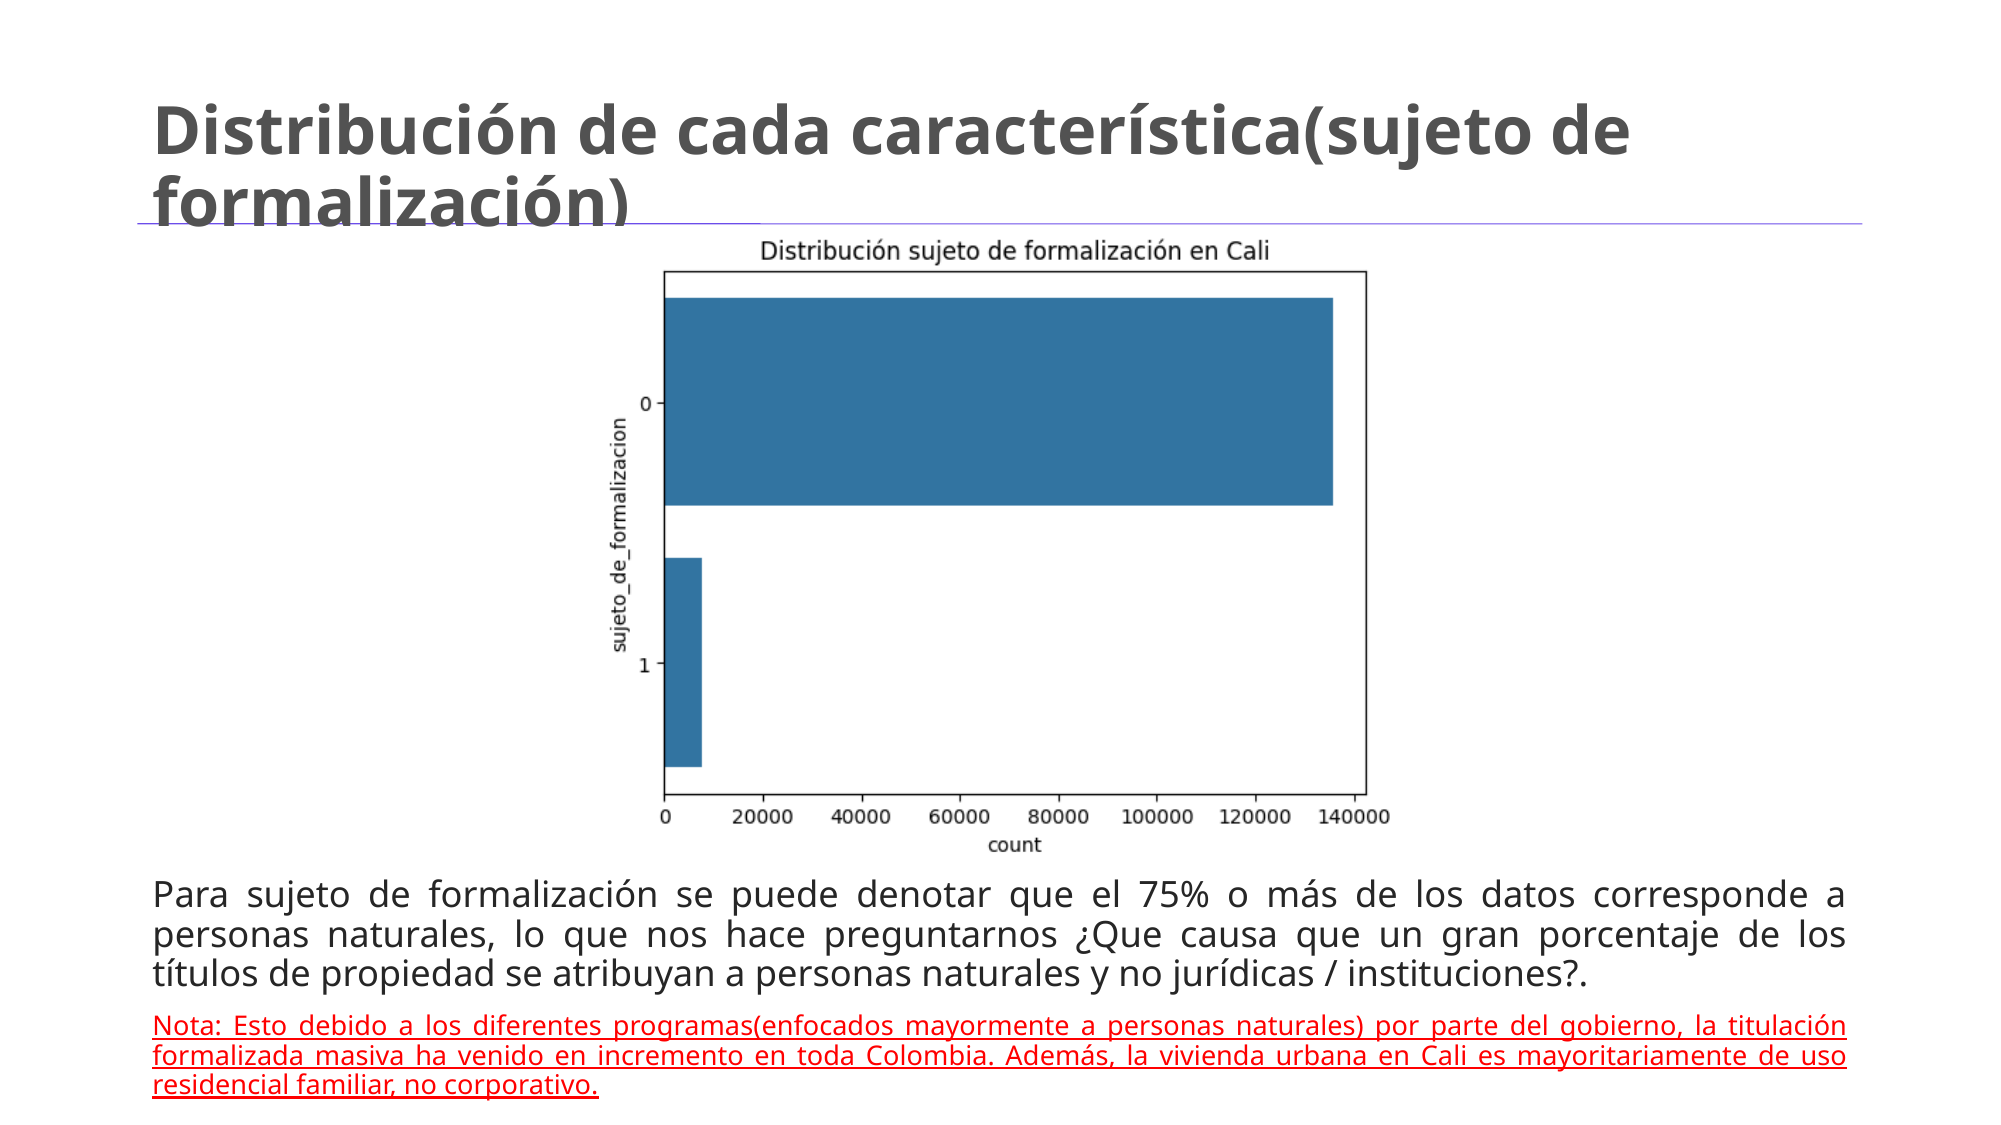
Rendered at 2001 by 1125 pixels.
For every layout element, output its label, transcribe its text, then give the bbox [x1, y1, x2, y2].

title Distribución de cada característica(sujeto de formalización) [137, 59, 1863, 278]
text_box Para sujeto de formalización se puede denotar que el 75% o más de los datos corresponde a personas naturales, lo que nos hace preguntarnos ¿Que causa que un gran porcentaje de los títulos de propiedad se atribuyan a personas naturales y no jurídicas / instituciones?. Nota: Esto debido a los diferentes programas(enfocados mayormente a personas naturales) por parte del gobierno, la titulación formalizada masiva ha venido en incremento en toda Colombia. Además, la vivienda urbana en Cali es mayoritariamente de uso residencial familiar, no corporativo. [137, 869, 1863, 1113]
picture [596, 226, 1404, 870]
